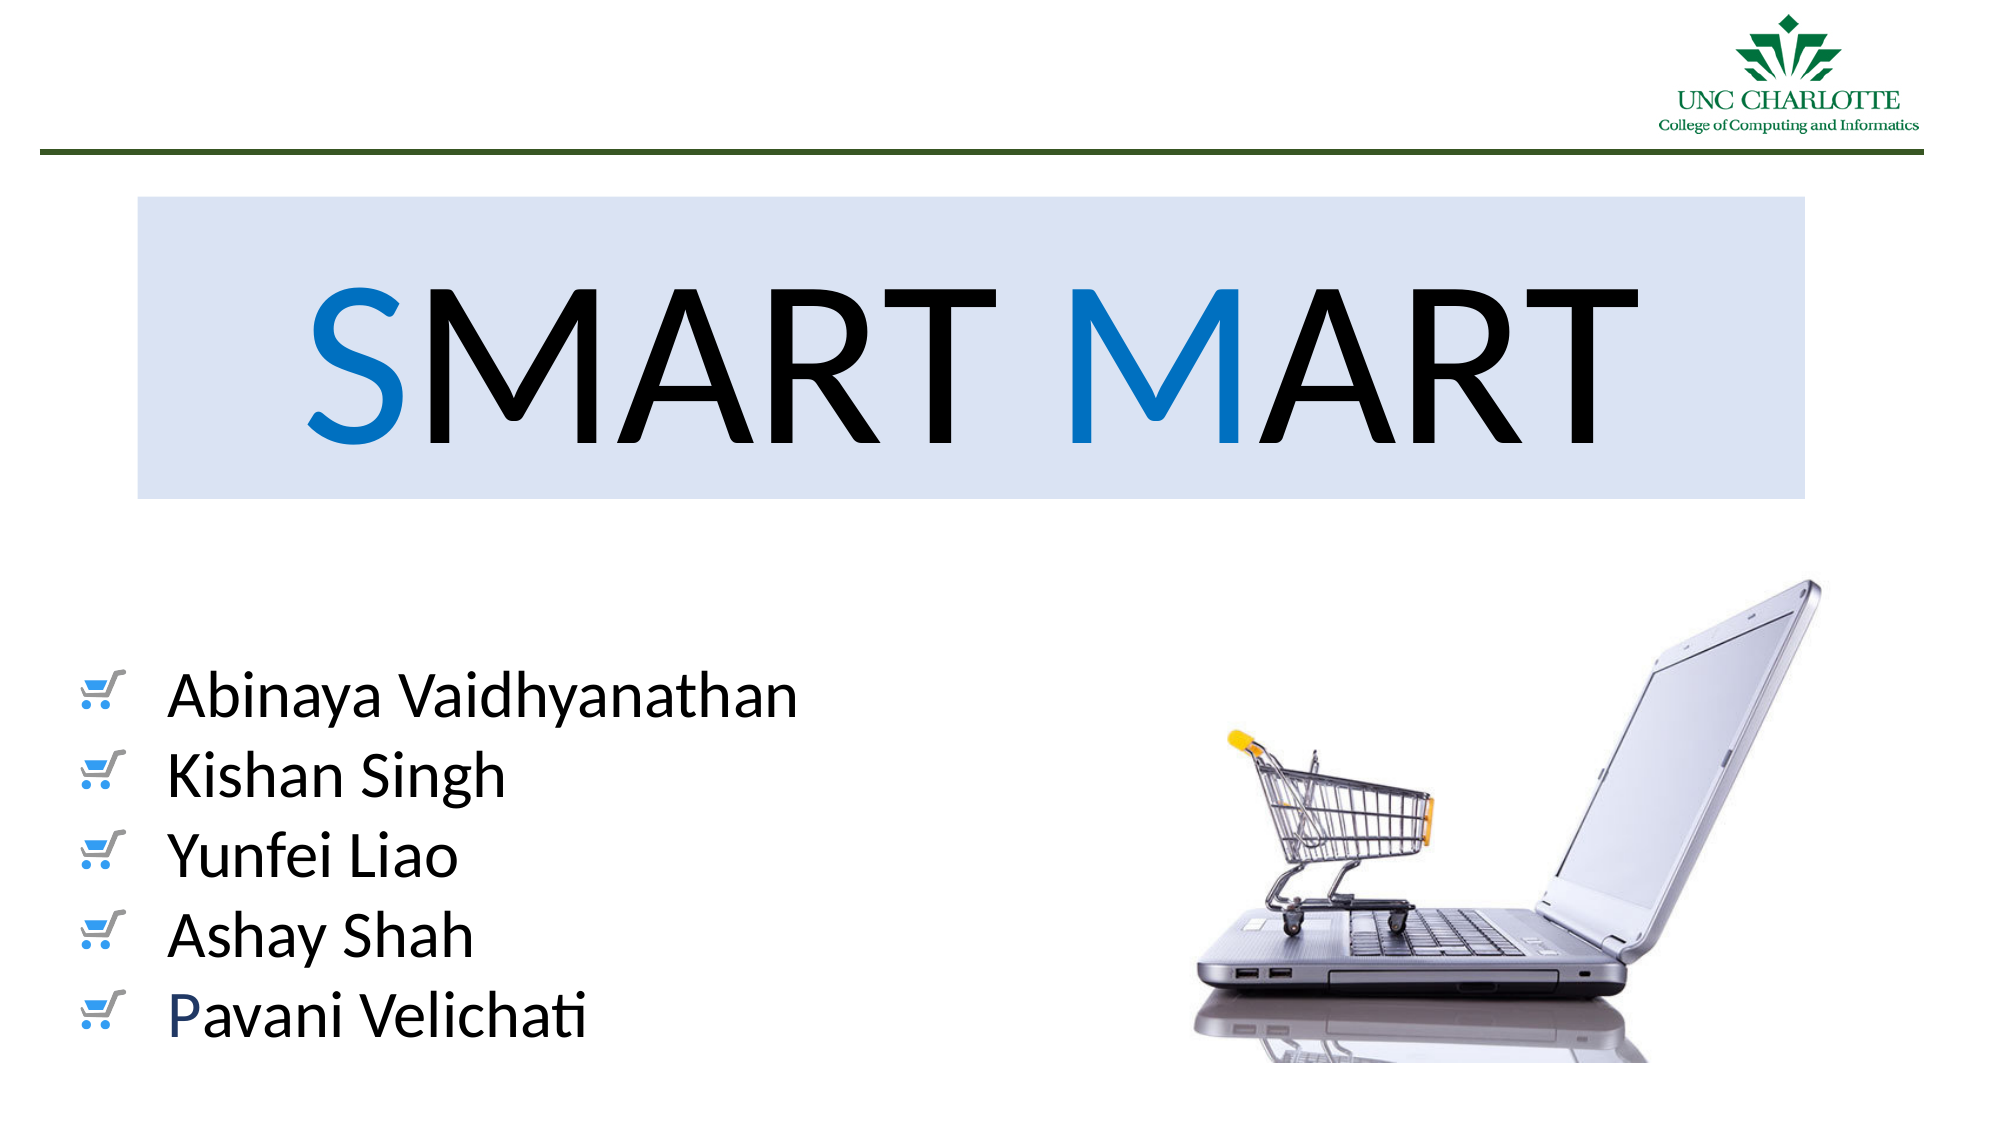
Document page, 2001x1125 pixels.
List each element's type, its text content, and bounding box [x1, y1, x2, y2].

text_box [28, 174, 1386, 470]
picture [73, 907, 129, 955]
picture [73, 987, 129, 1035]
picture [73, 667, 129, 715]
picture [1656, 0, 1920, 148]
text_box Abinaya Vaidhyanathan Kishan Singh Yunfei Liao Ashay Shah Pavani Velichati [58, 643, 1105, 1059]
picture [1105, 562, 1882, 1063]
picture [73, 827, 129, 875]
picture [73, 747, 129, 795]
text_box SMART MART [137, 196, 1805, 499]
